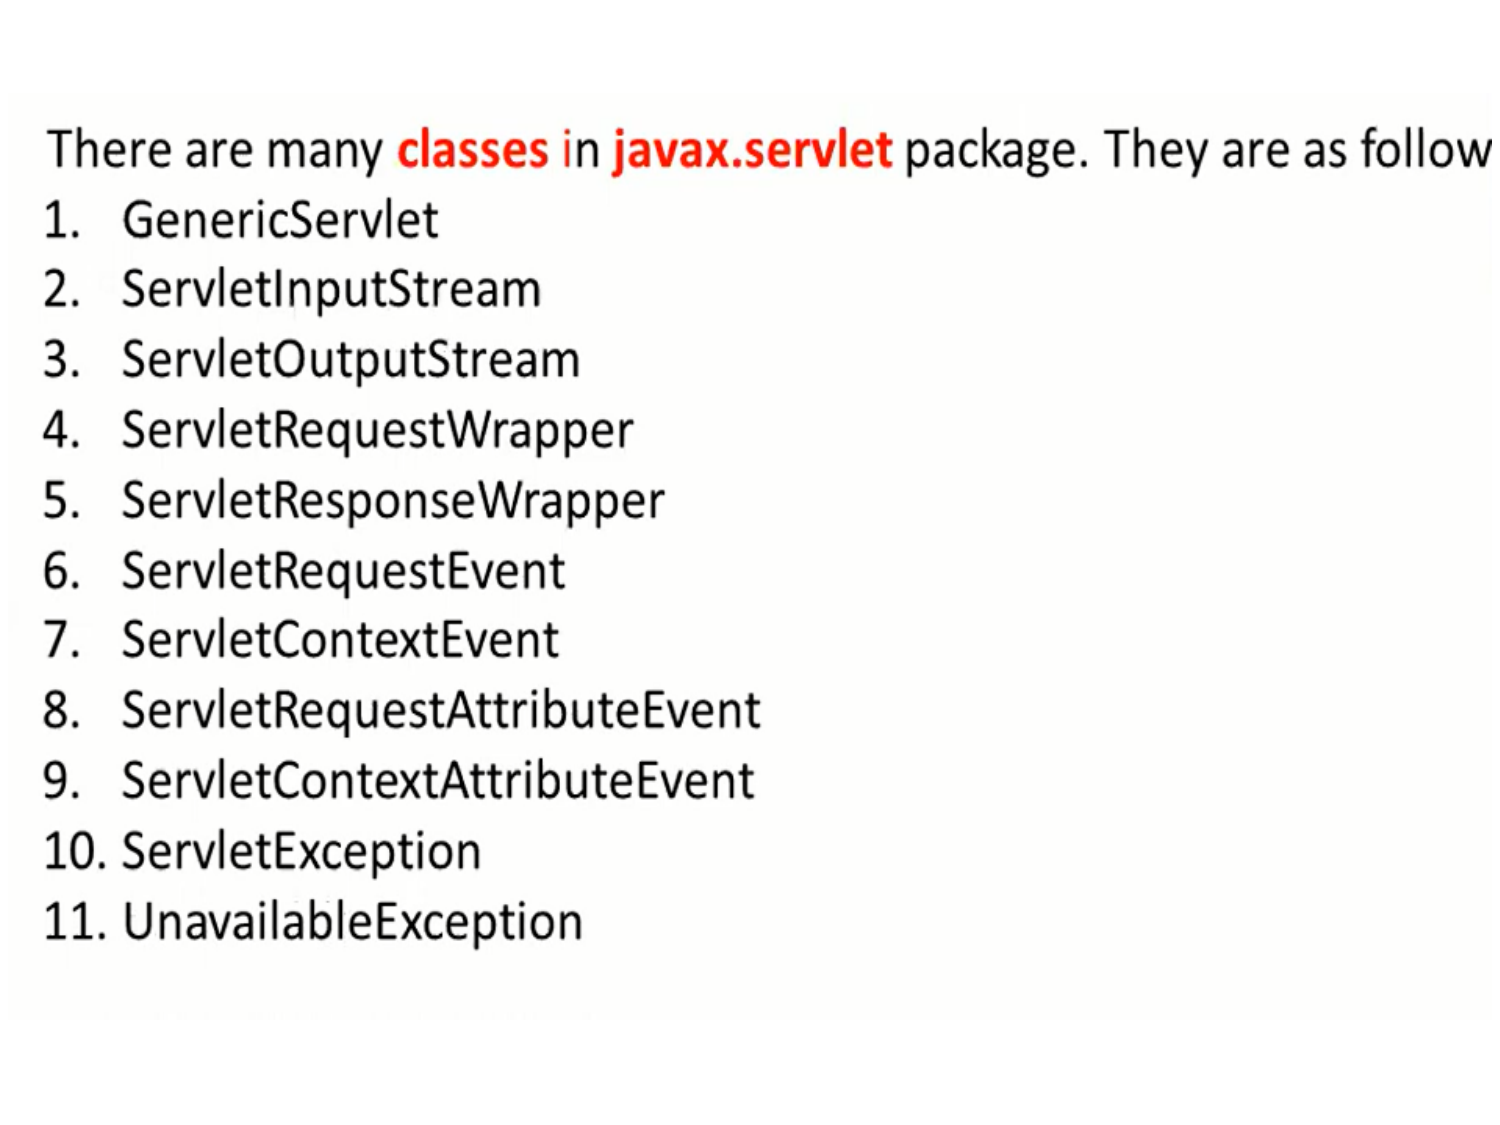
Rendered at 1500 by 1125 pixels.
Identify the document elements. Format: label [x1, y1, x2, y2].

picture [8, 93, 1492, 1020]
